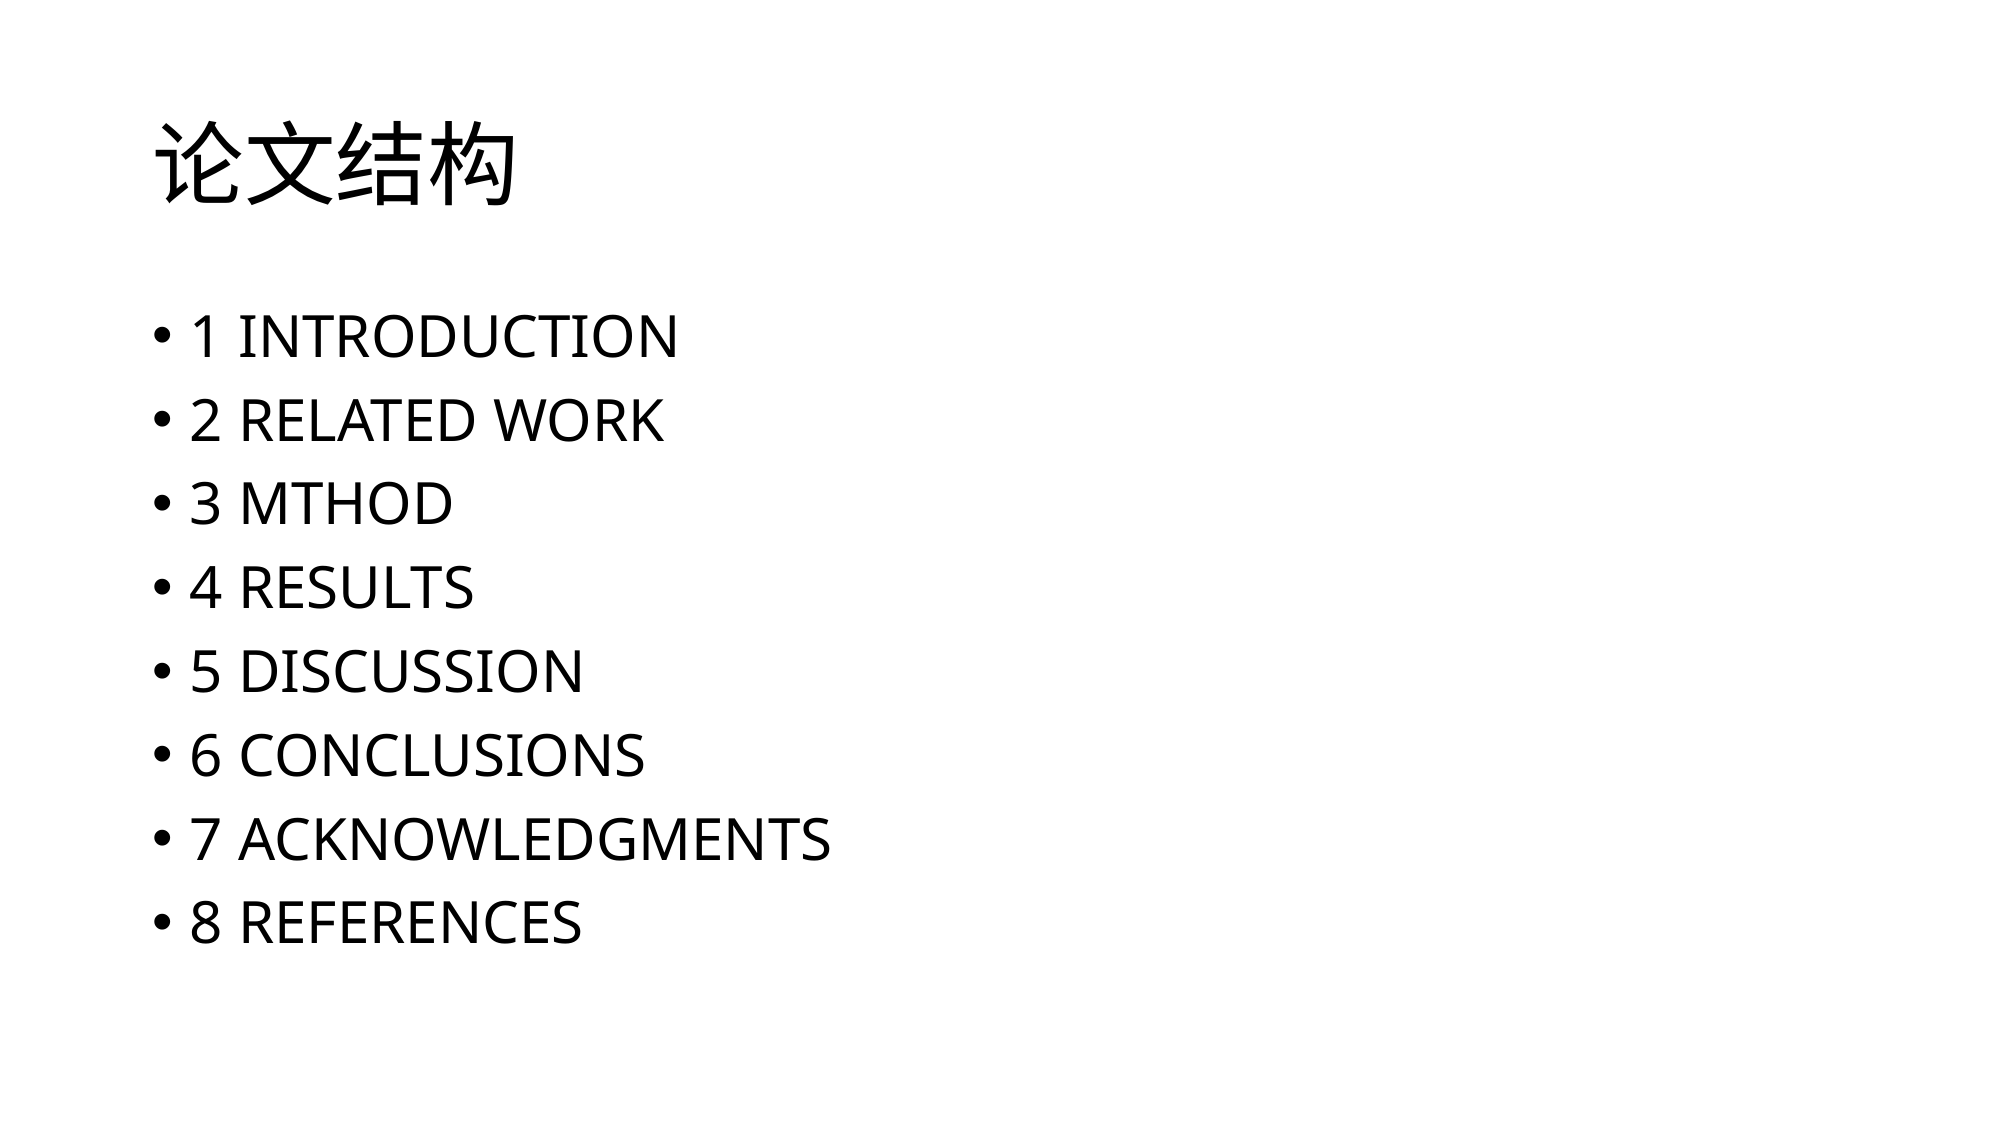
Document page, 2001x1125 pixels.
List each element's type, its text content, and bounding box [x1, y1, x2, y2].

title 论文结构 [137, 59, 1863, 278]
list 1 INTRODUCTION 2 RELATED WORK 3 MTHOD 4 RESULTS 5 DISCUSSION 6 CONCLUSIONS 7 ACKNOWLEDGMENTS 8 REFERENCES [137, 299, 1863, 1014]
